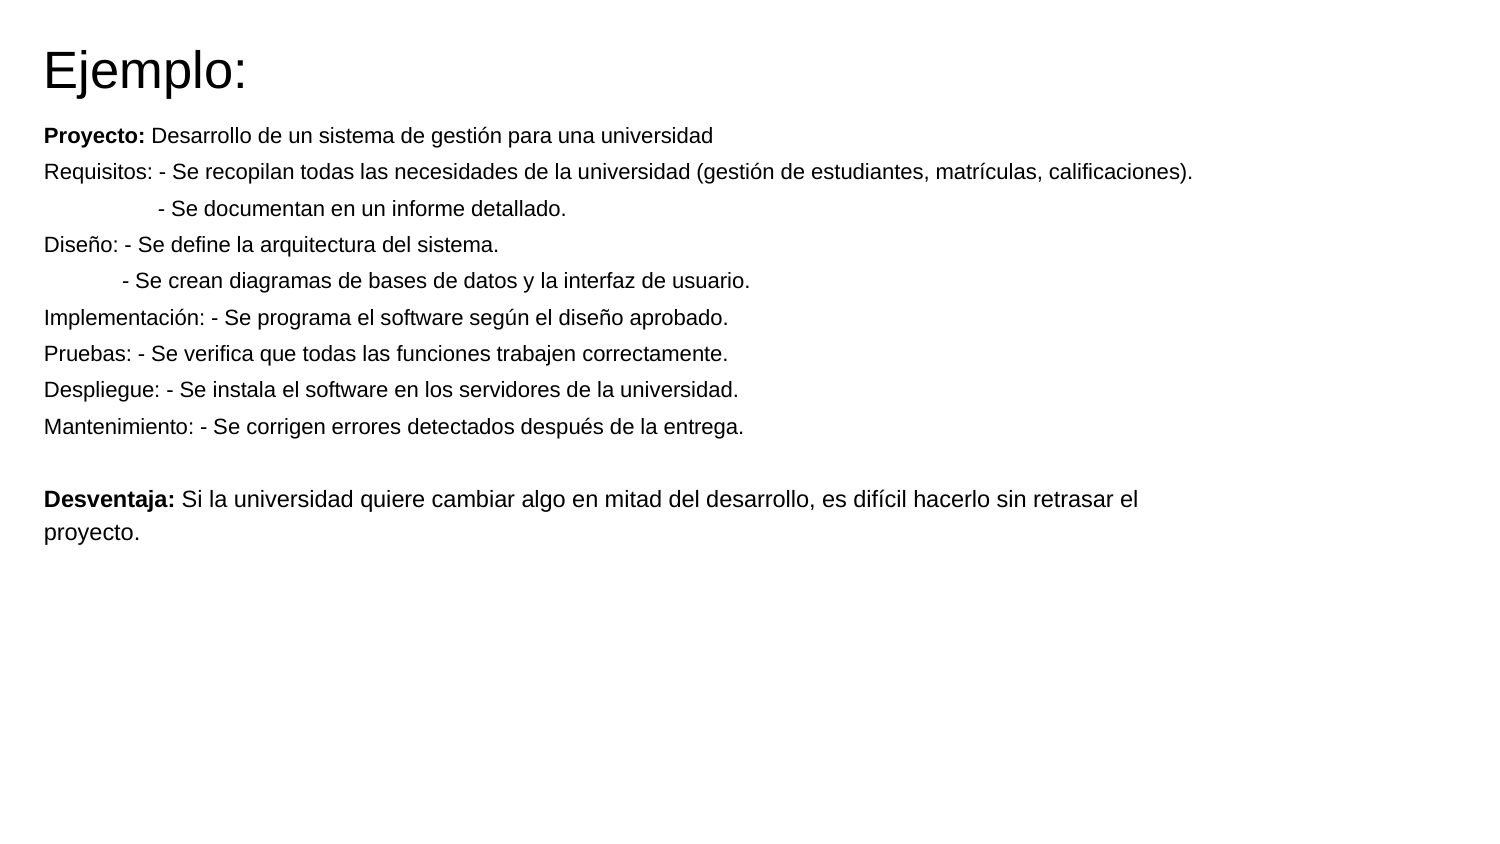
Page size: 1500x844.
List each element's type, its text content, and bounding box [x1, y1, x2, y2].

title Ejemplo: [28, 20, 274, 102]
list Proyecto: Desarrollo de un sistema de gestión para una universidad Requisitos: - Se recopilan todas las necesidades de la universidad (gestión de estudiantes, matrículas, calificaciones). - Se documentan en un informe detallado. Diseño: - Se define la arquitectura del sistema. - Se crean diagramas de bases de datos y la interfaz de usuario. Implementación: - Se programa el software según el diseño aprobado. Pruebas: - Se verifica que todas las funciones trabajen correctamente. Despliegue: - Se instala el software en los servidores de la universidad. Mantenimiento: - Se corrigen errores detectados después de la entrega. Desventaja: Si la universidad quiere cambiar algo en mitad del desarrollo, es difícil hacerlo sin retrasar el proyecto. [28, 102, 1213, 599]
